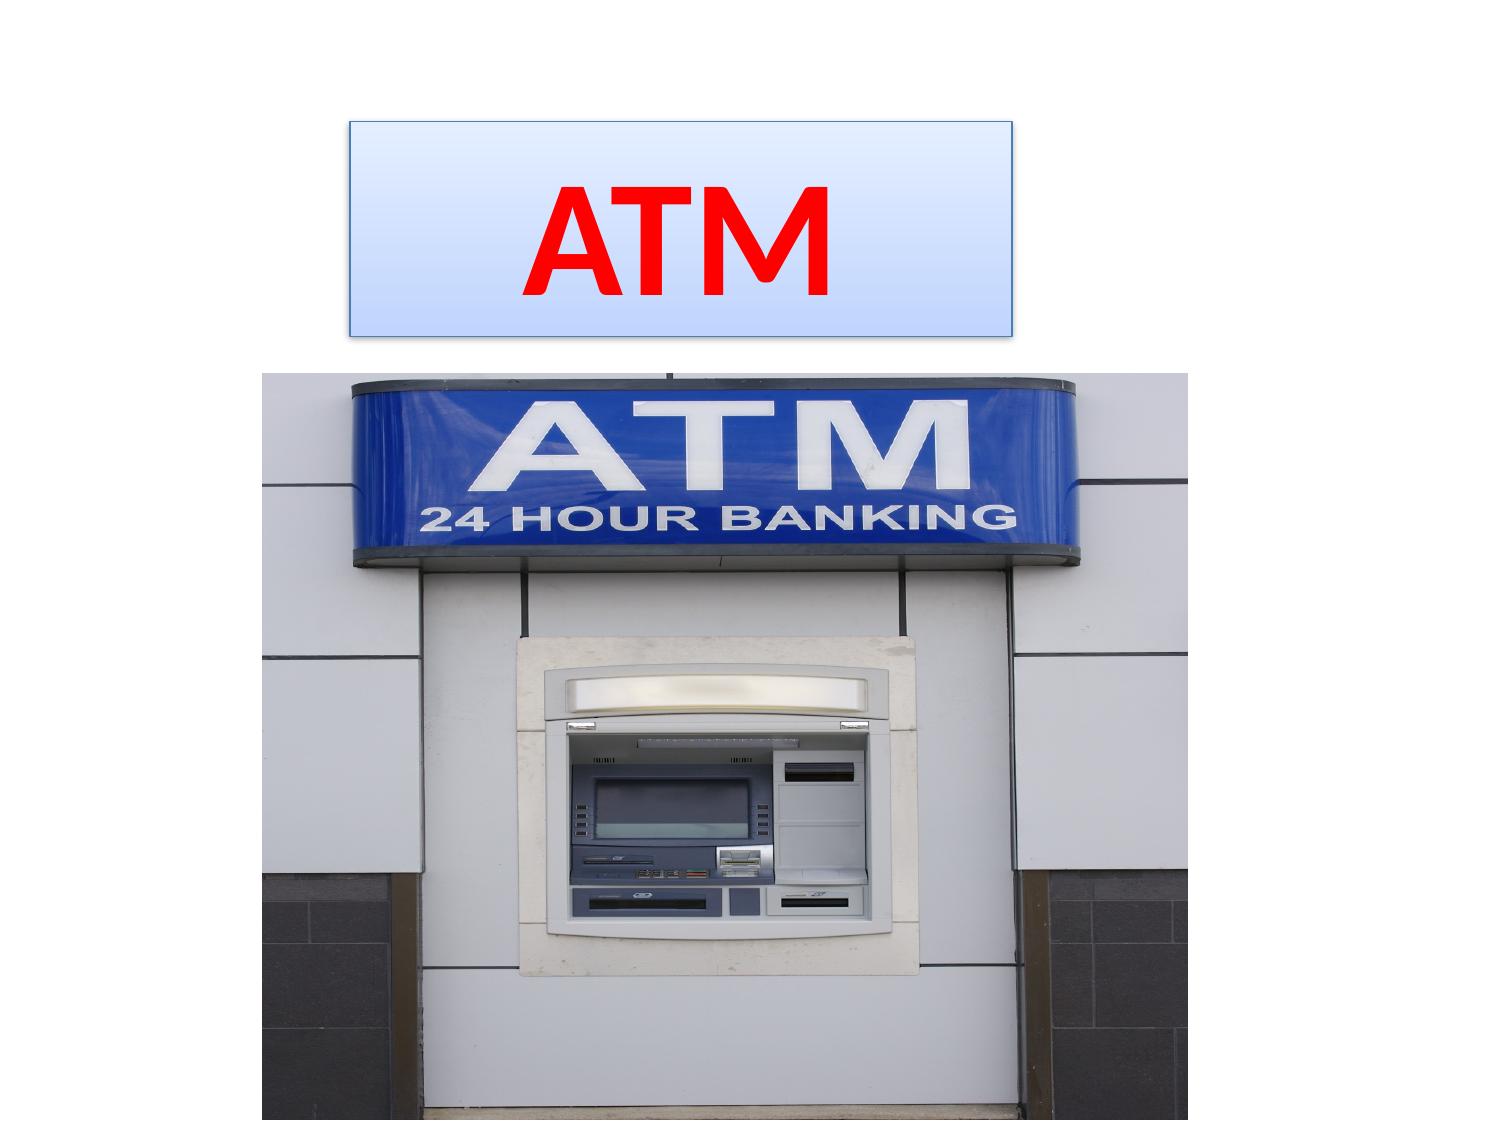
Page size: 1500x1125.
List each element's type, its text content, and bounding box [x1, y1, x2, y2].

text_box ATM [349, 121, 1013, 337]
picture [262, 373, 1188, 1120]
